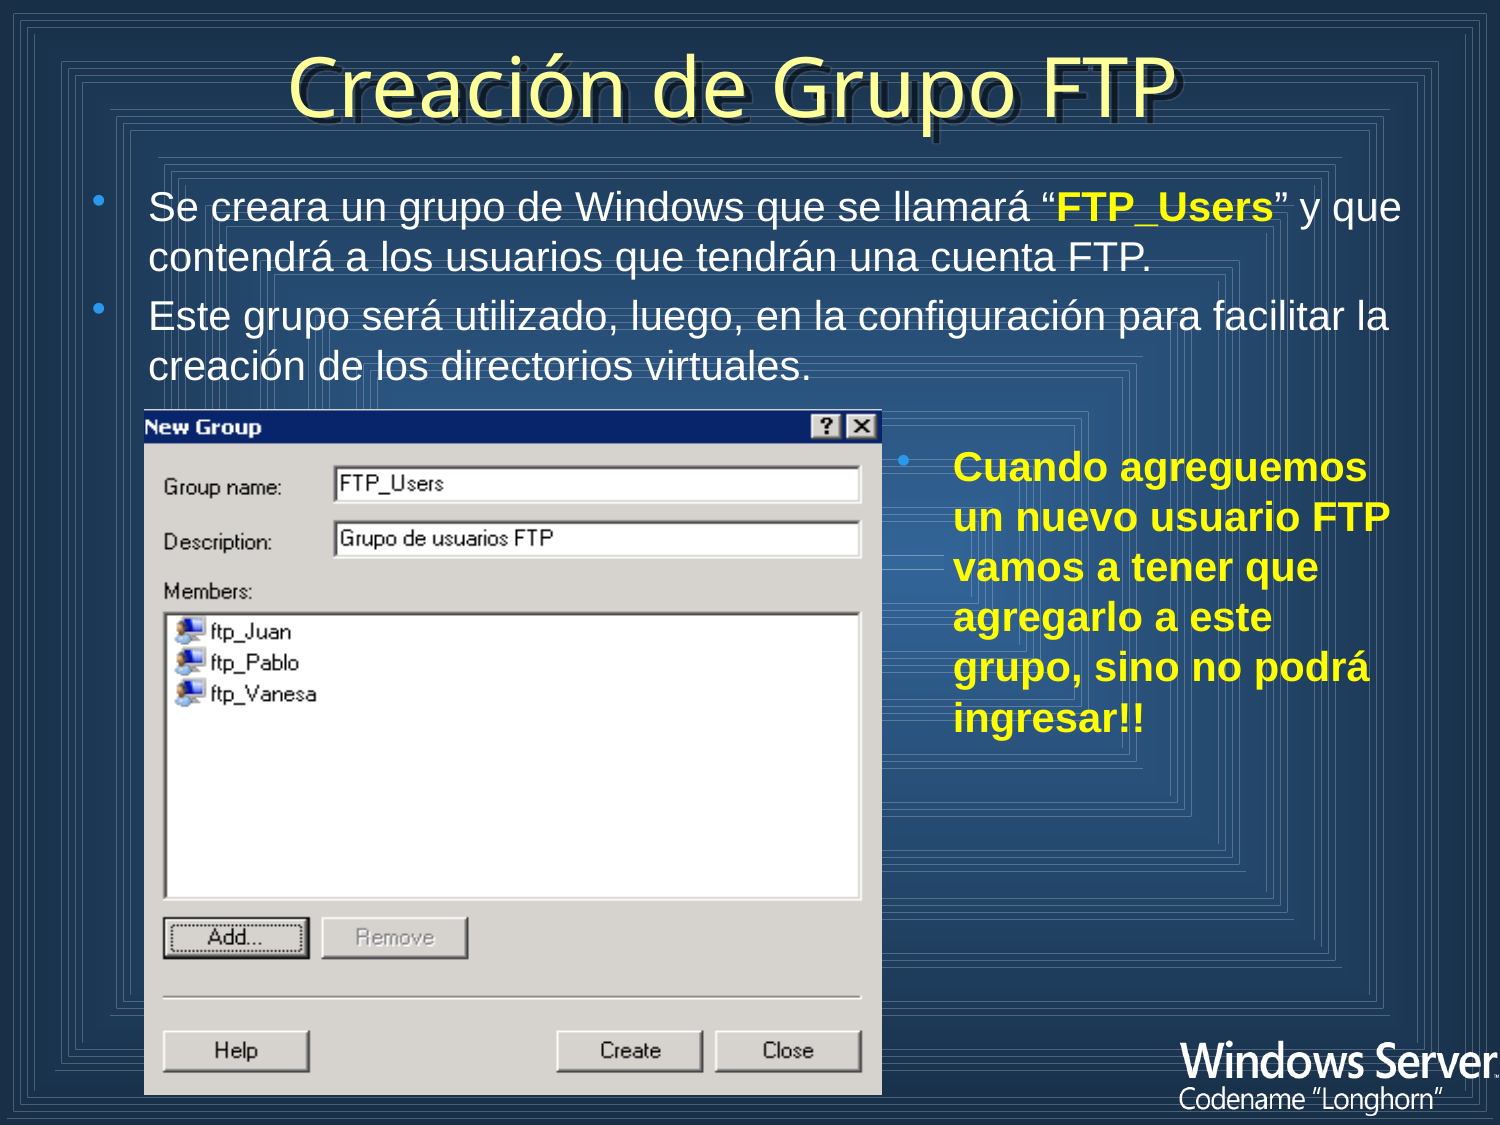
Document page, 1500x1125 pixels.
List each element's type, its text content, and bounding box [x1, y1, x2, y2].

text_box Se creara un grupo de Windows que se llamará “FTP_Users” y que contendrá a los usuarios que tendrán una cuenta FTP. Este grupo será utilizado, luego, en la configuración para facilitar la creación de los directorios virtuales. [76, 172, 1449, 409]
picture [144, 409, 882, 1095]
text_box Cuando agreguemos un nuevo usuario FTP vamos a tener que agregarlo a este grupo, sino no podrá ingresar!! [882, 432, 1425, 858]
title Creación de Grupo FTP [41, 18, 1426, 150]
